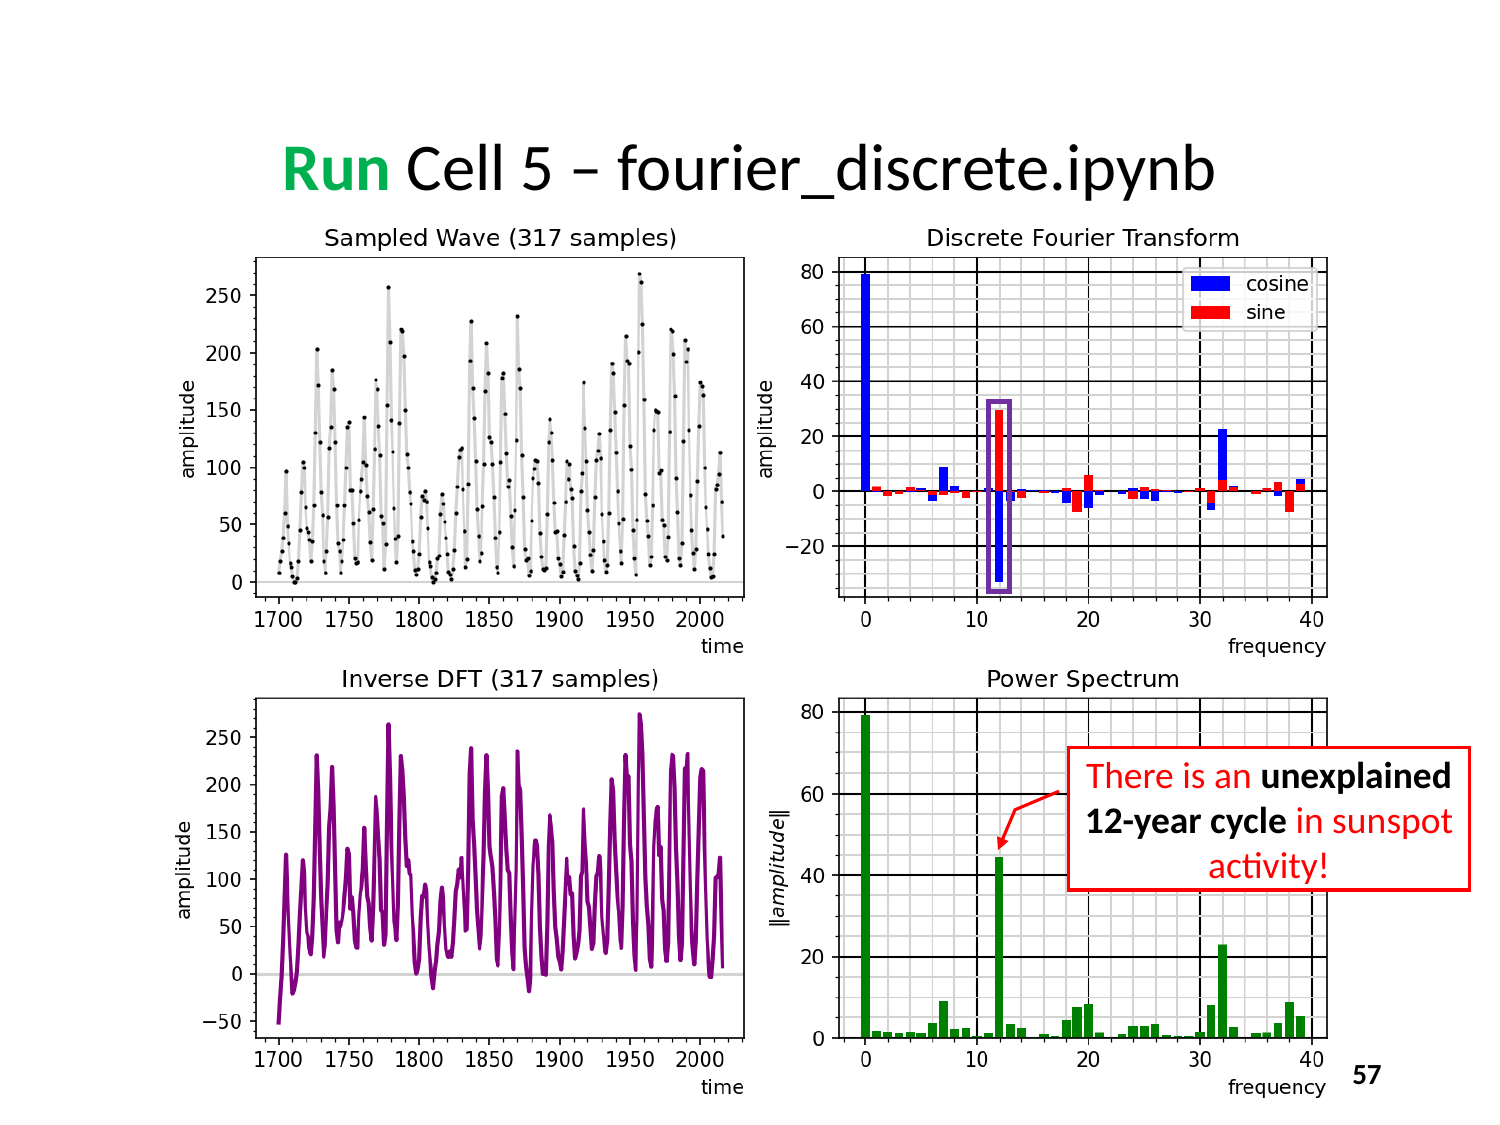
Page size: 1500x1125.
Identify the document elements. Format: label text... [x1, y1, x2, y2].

text_box There is an unexplained 12-year cycle in sunspot activity! [1332, 747, 1471, 891]
picture [168, 222, 1332, 1103]
title Run Cell 5 – fourier_discrete.ipynb [103, 59, 1397, 278]
slide_number 57 [1332, 1042, 1397, 1103]
